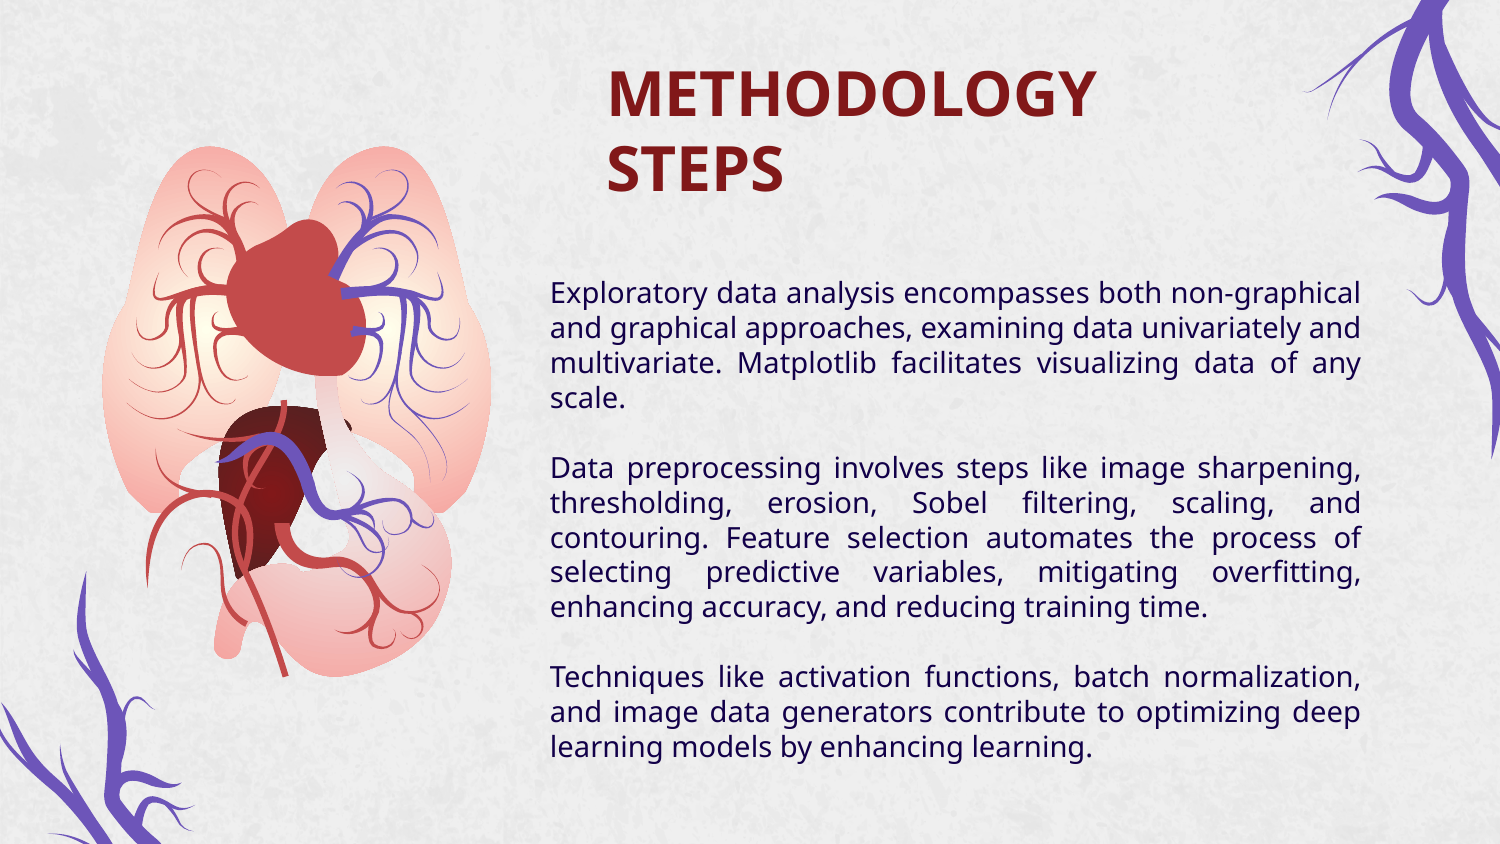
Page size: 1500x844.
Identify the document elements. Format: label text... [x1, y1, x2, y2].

title METHODOLOGY STEPS [591, 105, 1365, 220]
subtitle Exploratory data analysis encompasses both non-graphical and graphical approaches, examining data univariately and multivariate. Matplotlib facilitates visualizing data of any scale. Data preprocessing involves steps like image sharpening, thresholding, erosion, Sobel filtering, scaling, and contouring. Feature selection automates the process of selecting predictive variables, mitigating overfitting, enhancing accuracy, and reducing training time. Techniques like activation functions, batch normalization, and image data generators contribute to optimizing deep learning models by enhancing learning. [535, 224, 1378, 411]
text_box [90, 146, 504, 677]
